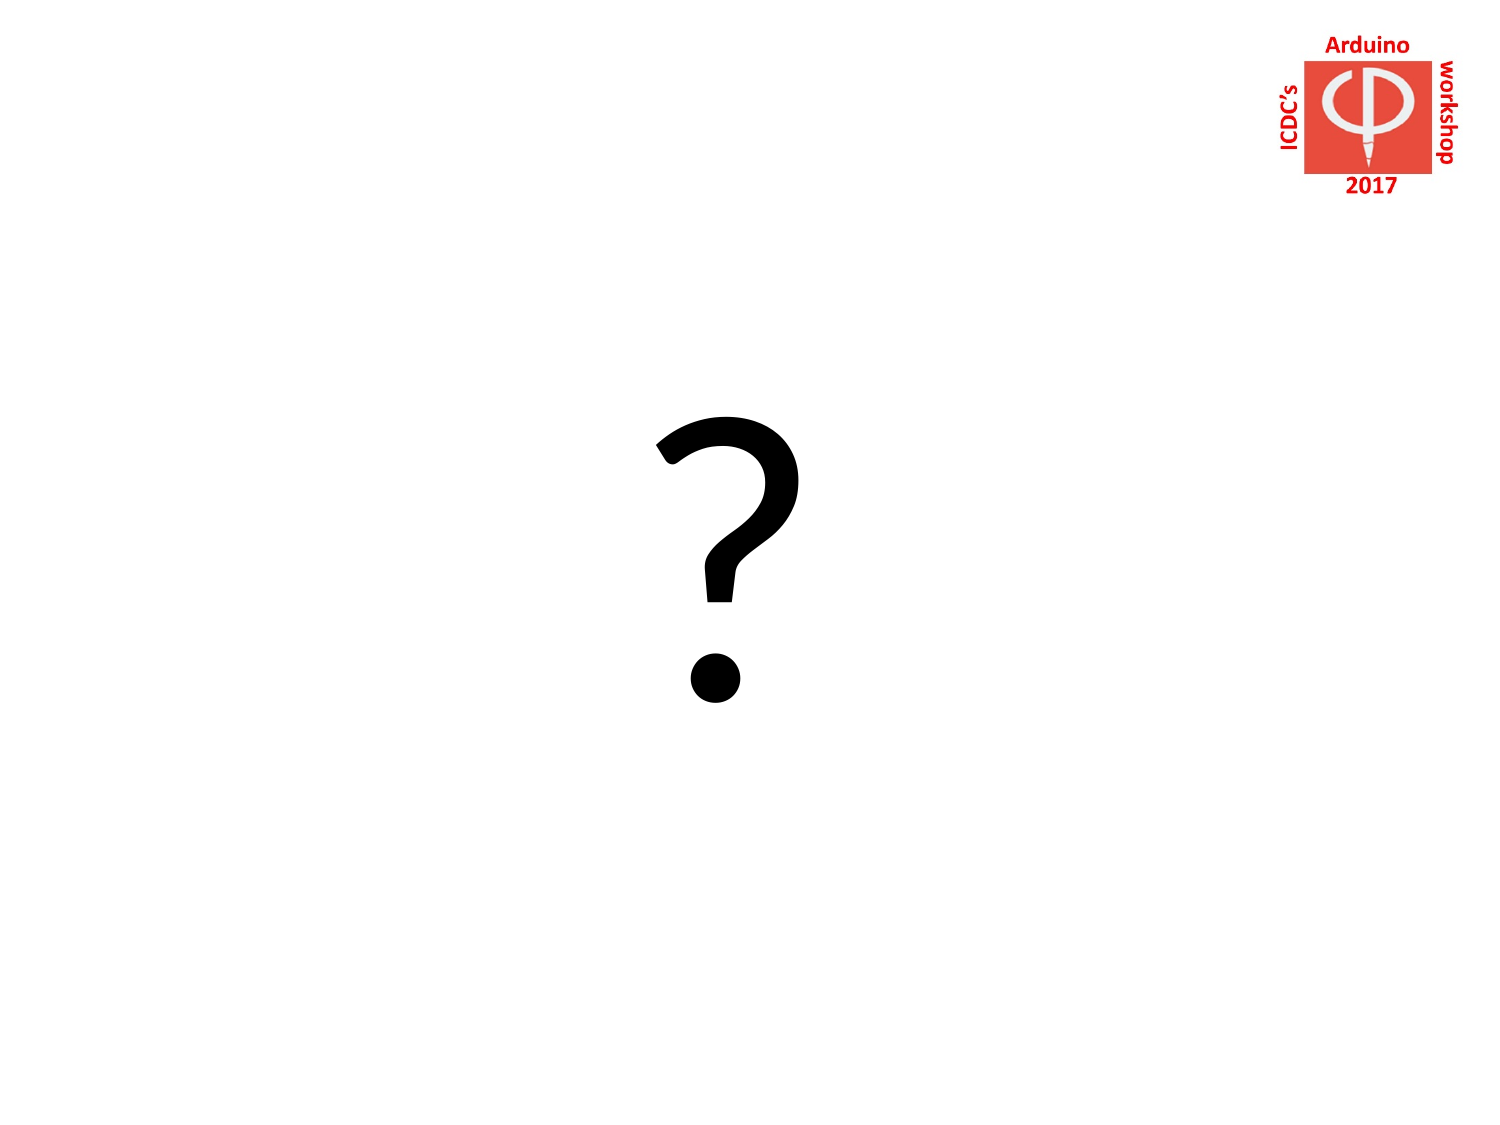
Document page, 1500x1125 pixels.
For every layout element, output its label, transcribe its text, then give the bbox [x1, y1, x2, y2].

picture [1222, 7, 1500, 216]
text_box ? [616, 278, 839, 792]
